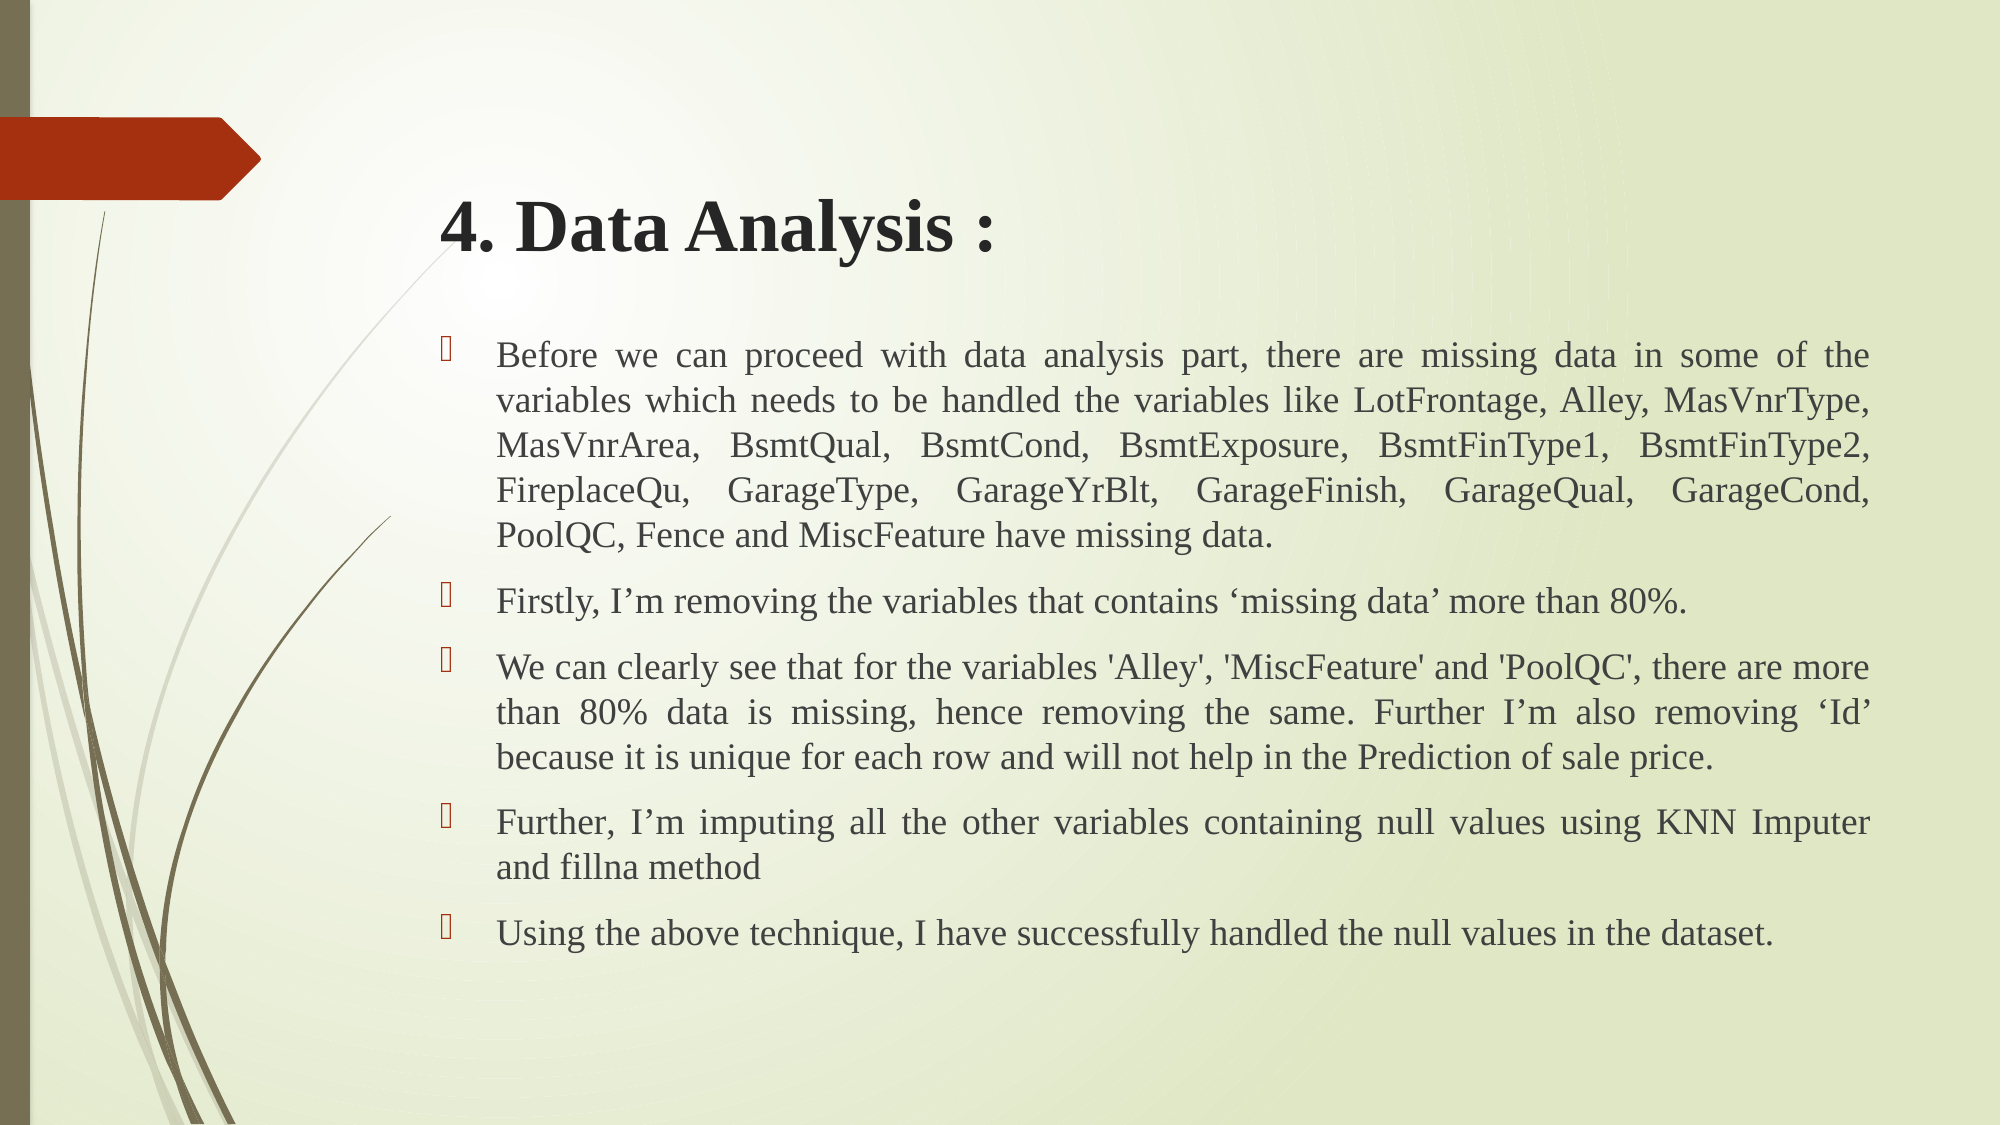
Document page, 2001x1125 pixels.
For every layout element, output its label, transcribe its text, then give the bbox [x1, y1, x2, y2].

title 4. Data Analysis : [425, 168, 1888, 322]
list Before we can proceed with data analysis part, there are missing data in some of the variables which needs to be handled the variables like LotFrontage, Alley, MasVnrType, MasVnrArea, BsmtQual, BsmtCond, BsmtExposure, BsmtFinType1, BsmtFinType2, FireplaceQu, GarageType, GarageYrBlt, GarageFinish, GarageQual, GarageCond, PoolQC, Fence and MiscFeature have missing data. Firstly, I’m removing the variables that contains ‘missing data’ more than 80%. We can clearly see that for the variables 'Alley', 'MiscFeature' and 'PoolQC', there are more than 80% data is missing, hence removing the same. Further I’m also removing ‘Id’ because it is unique for each row and will not help in the Prediction of sale price. Further, I’m imputing all the other variables containing null values using KNN Imputer and fillna method Using the above technique, I have successfully handled the null values in the dataset. [424, 322, 1888, 970]
